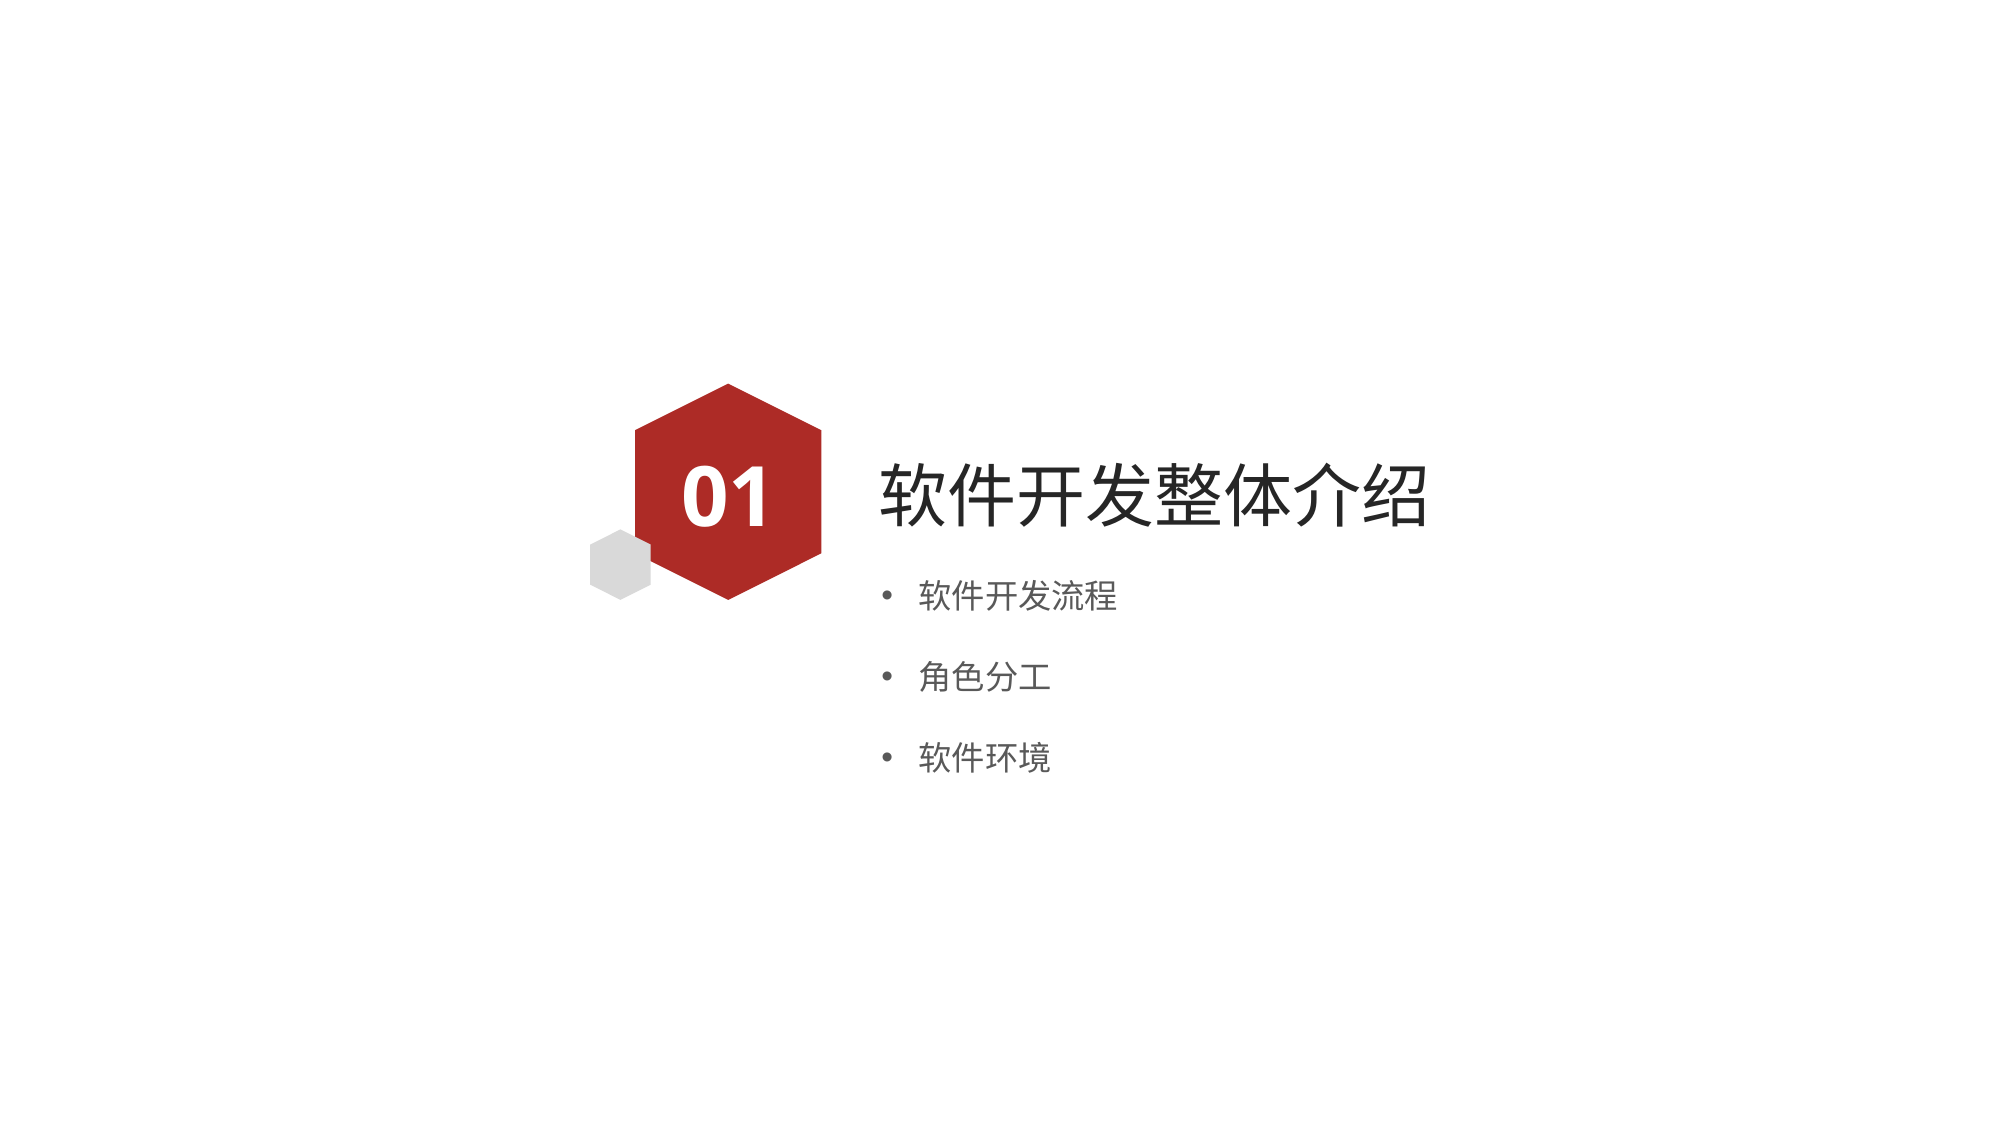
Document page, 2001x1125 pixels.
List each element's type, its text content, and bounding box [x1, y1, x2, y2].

list 01 [636, 404, 822, 594]
list 软件开发流程 角色分工 软件环境 [866, 548, 1764, 800]
title 软件开发整体介绍 [863, 454, 1534, 545]
